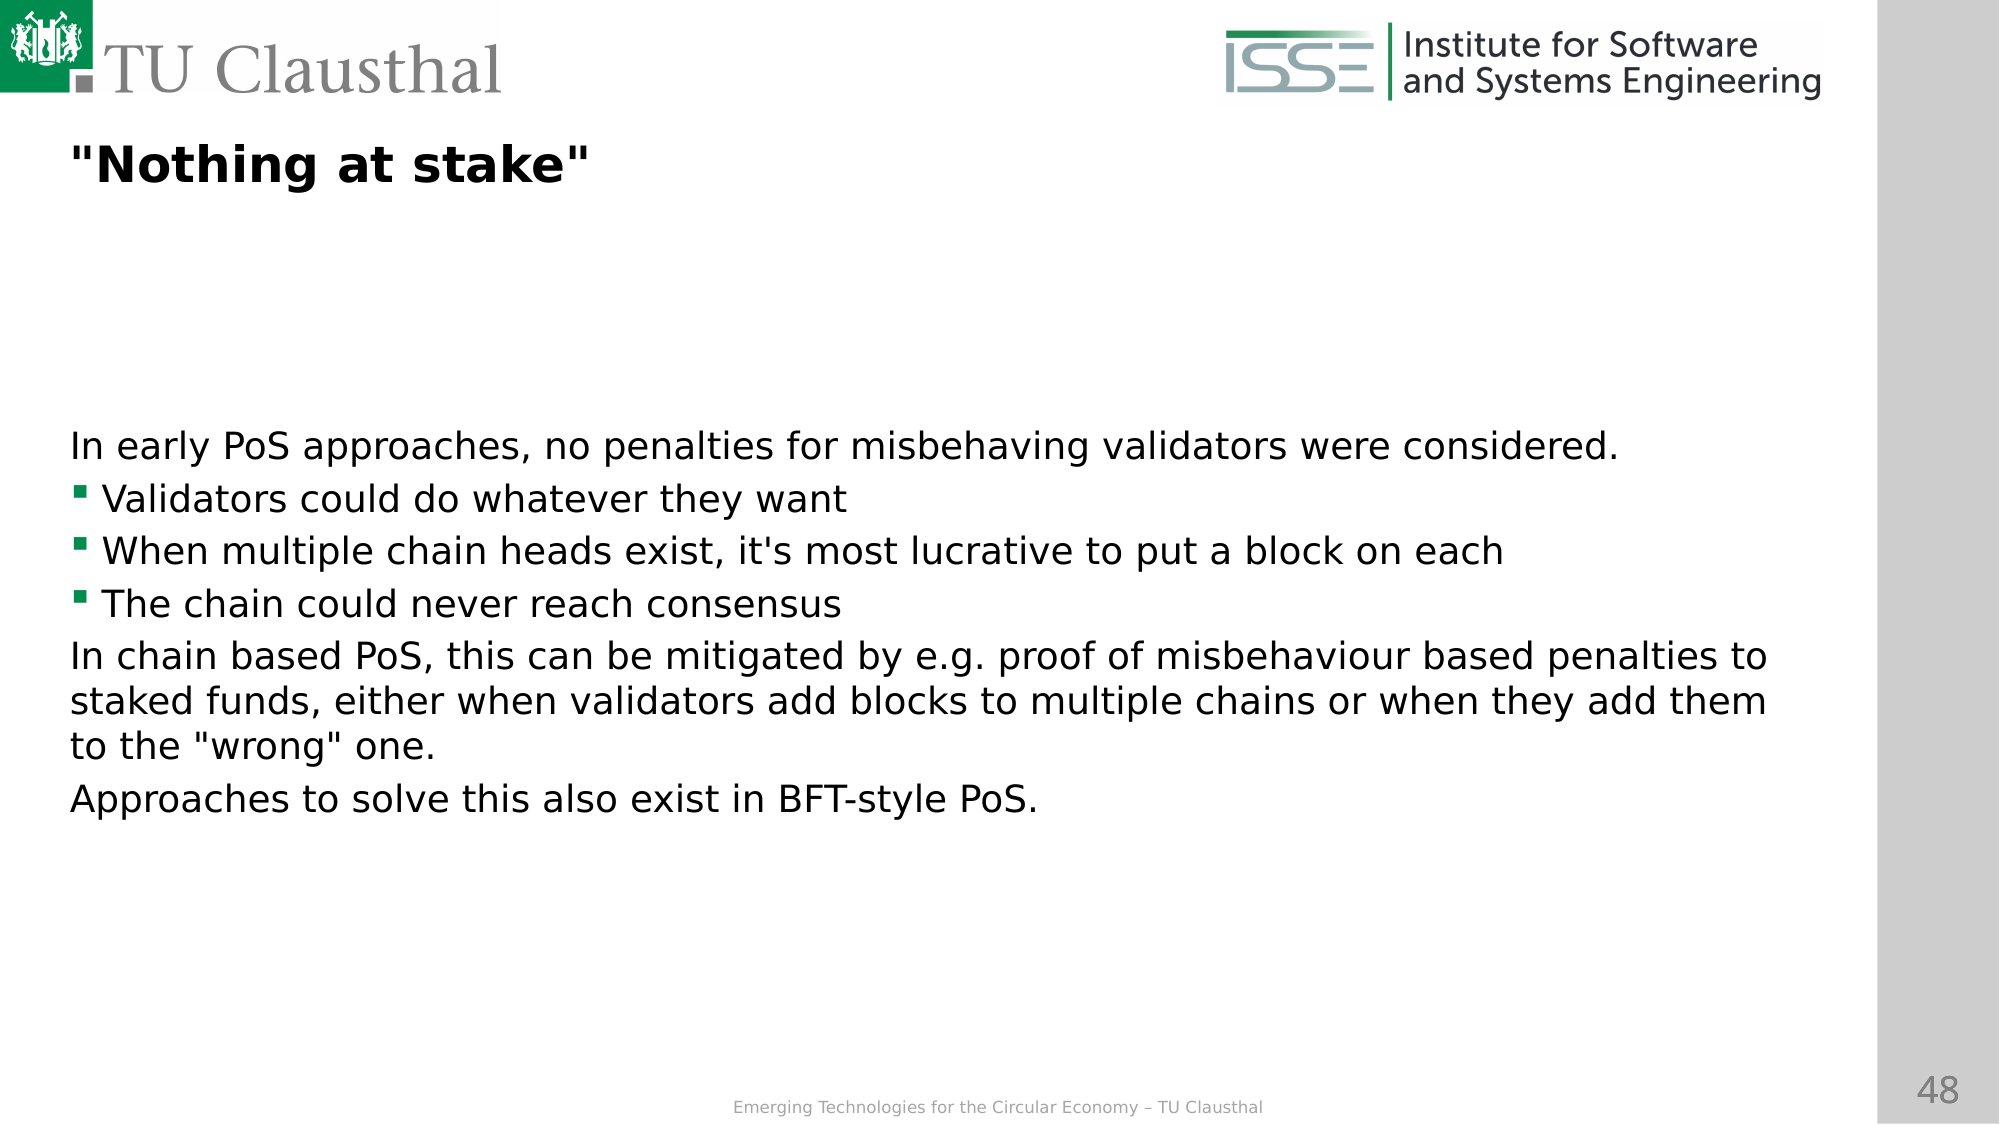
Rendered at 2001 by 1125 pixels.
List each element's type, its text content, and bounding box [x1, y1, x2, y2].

text_box "Nothing at stake" [54, 125, 1818, 207]
text_box In early PoS approaches, no penalties for misbehaving validators were considered. Validators could do whatever they want When multiple chain heads exist, it's most lucrative to put a block on each The chain could never reach consensus In chain based PoS, this can be mitigated by e.g. proof of misbehaviour based penalties to staked funds, either when validators add blocks to multiple chains or when they add them to the "wrong" one. Approaches to solve this also exist in BFT-style PoS. [54, 208, 1818, 1034]
picture [0, 0, 501, 93]
picture [1218, 22, 1826, 107]
